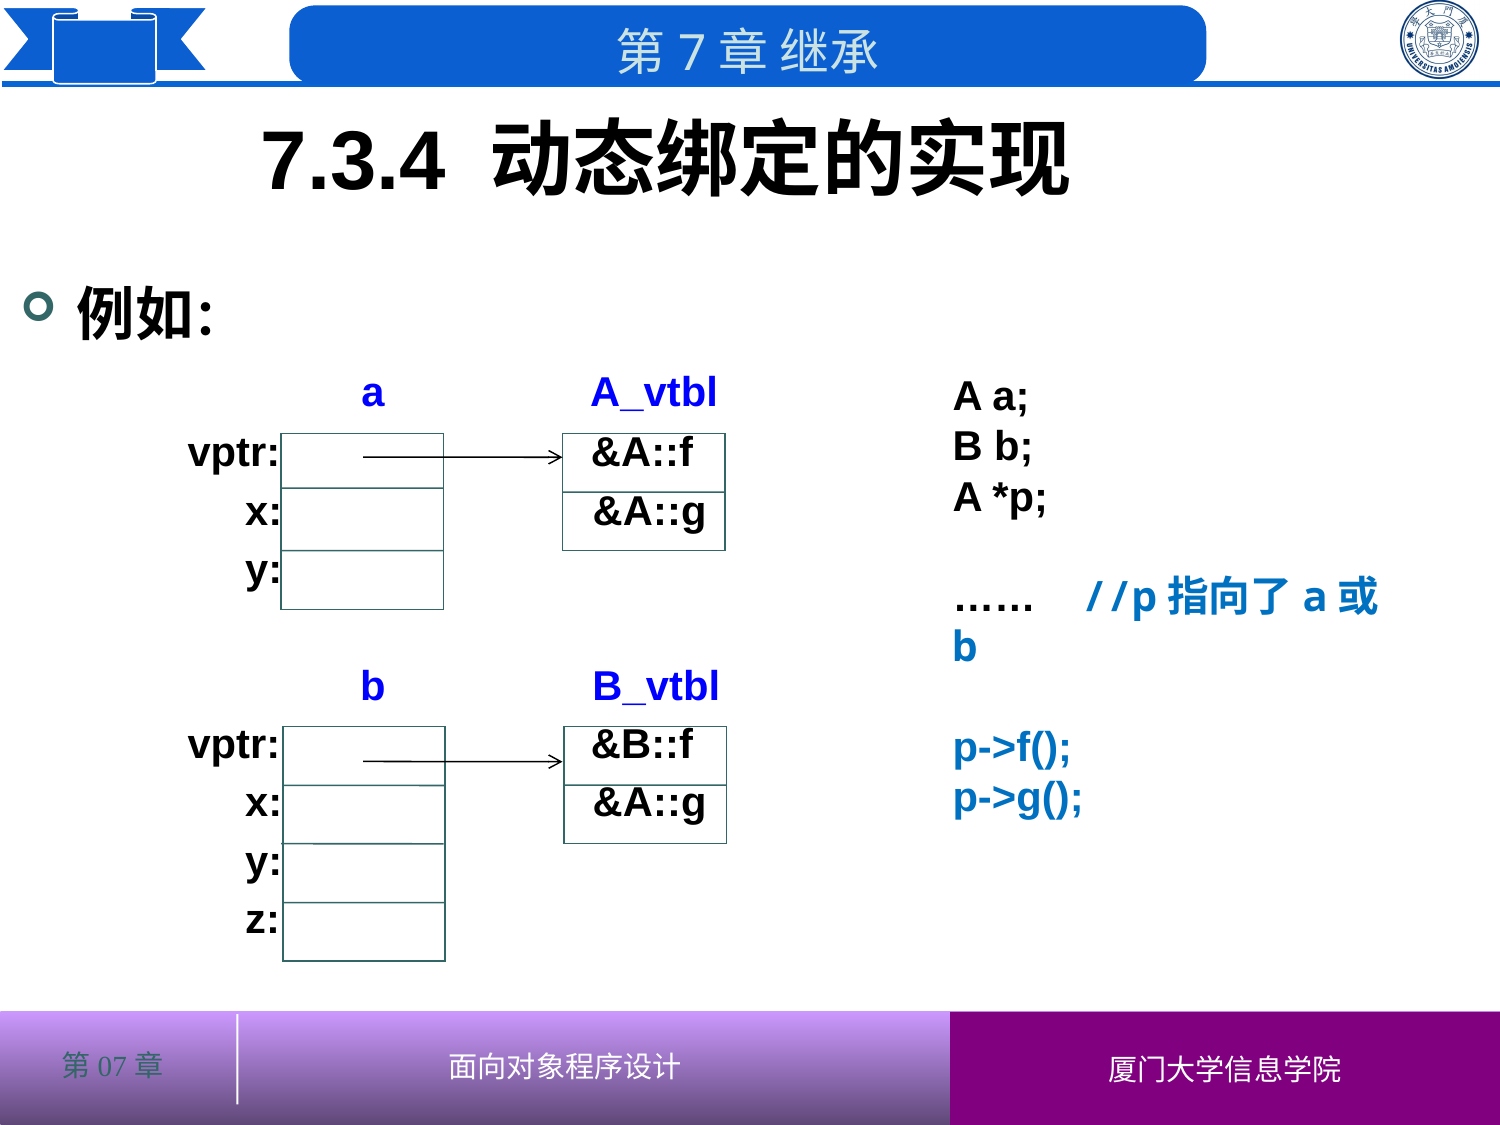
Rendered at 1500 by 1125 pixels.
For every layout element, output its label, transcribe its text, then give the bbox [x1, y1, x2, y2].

text_box A a; B b; A *p; …… //p指向了a或b p->f(); p->g(); [937, 361, 1424, 877]
text_box 7.3.4 动态绑定的实现 [246, 31, 1397, 282]
text_box 例如： a A_vtbl vptr: &A::f x: &A::g y: b B_vtbl vptr: &B::f x: &A::g y: z: [5, 269, 1383, 1090]
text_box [563, 726, 727, 844]
picture [1399, 0, 1480, 80]
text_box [562, 433, 726, 551]
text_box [282, 726, 446, 962]
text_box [280, 433, 444, 610]
slide_number [249, 1024, 463, 1101]
